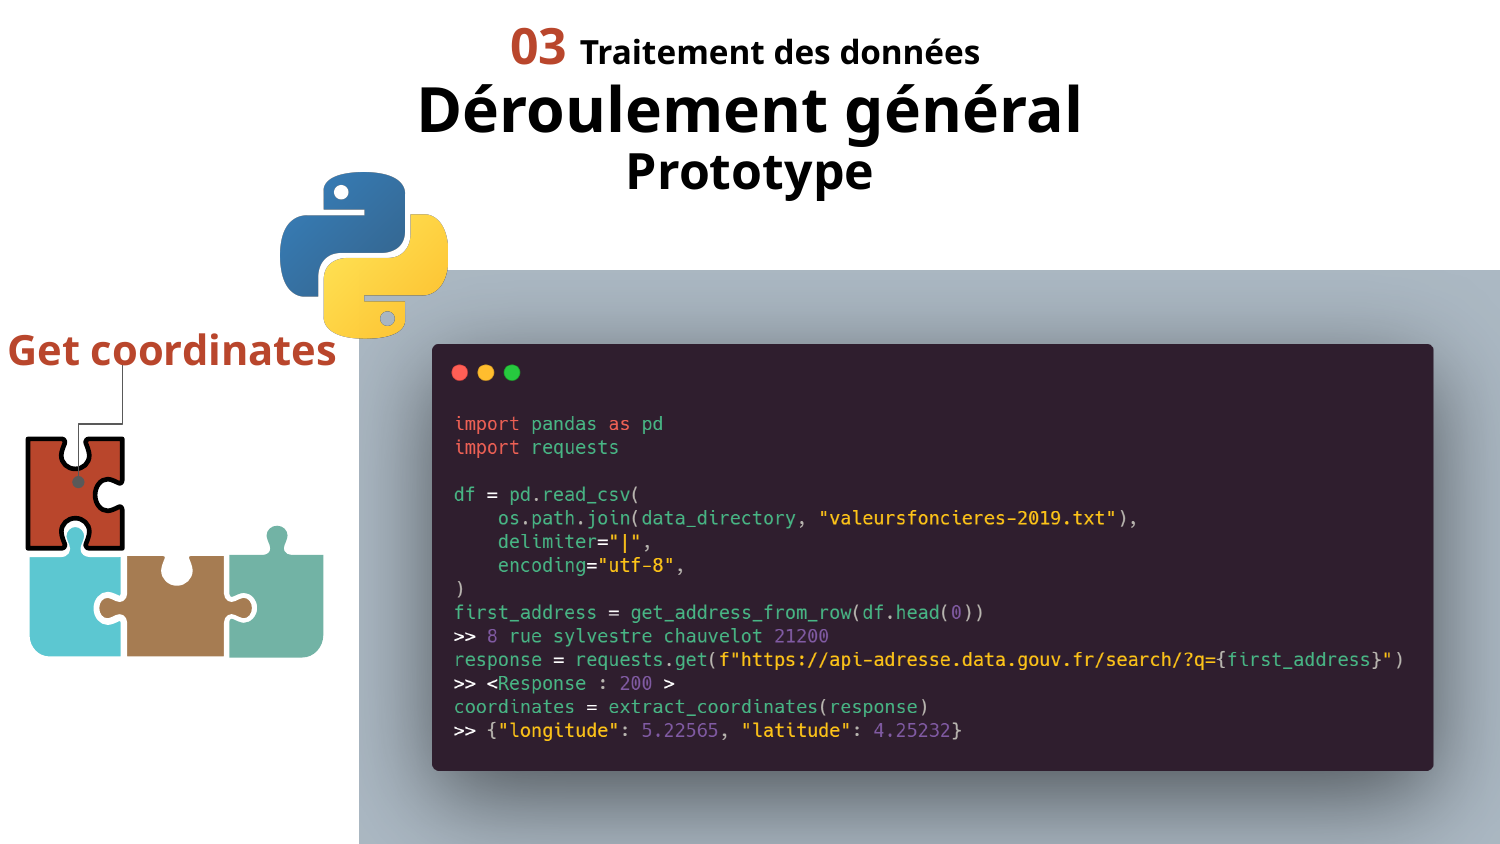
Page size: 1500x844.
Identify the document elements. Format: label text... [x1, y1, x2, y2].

title Prototype [75, 147, 1425, 209]
text_box [27, 525, 123, 658]
title 03 Traitement des données [29, 5, 1462, 85]
text_box [97, 554, 254, 658]
picture [280, 172, 1500, 844]
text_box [41, 401, 159, 447]
text_box [27, 438, 123, 549]
text_box Get coordinates [0, 306, 353, 391]
text_box [229, 525, 324, 658]
title Déroulement général [75, 85, 1425, 147]
